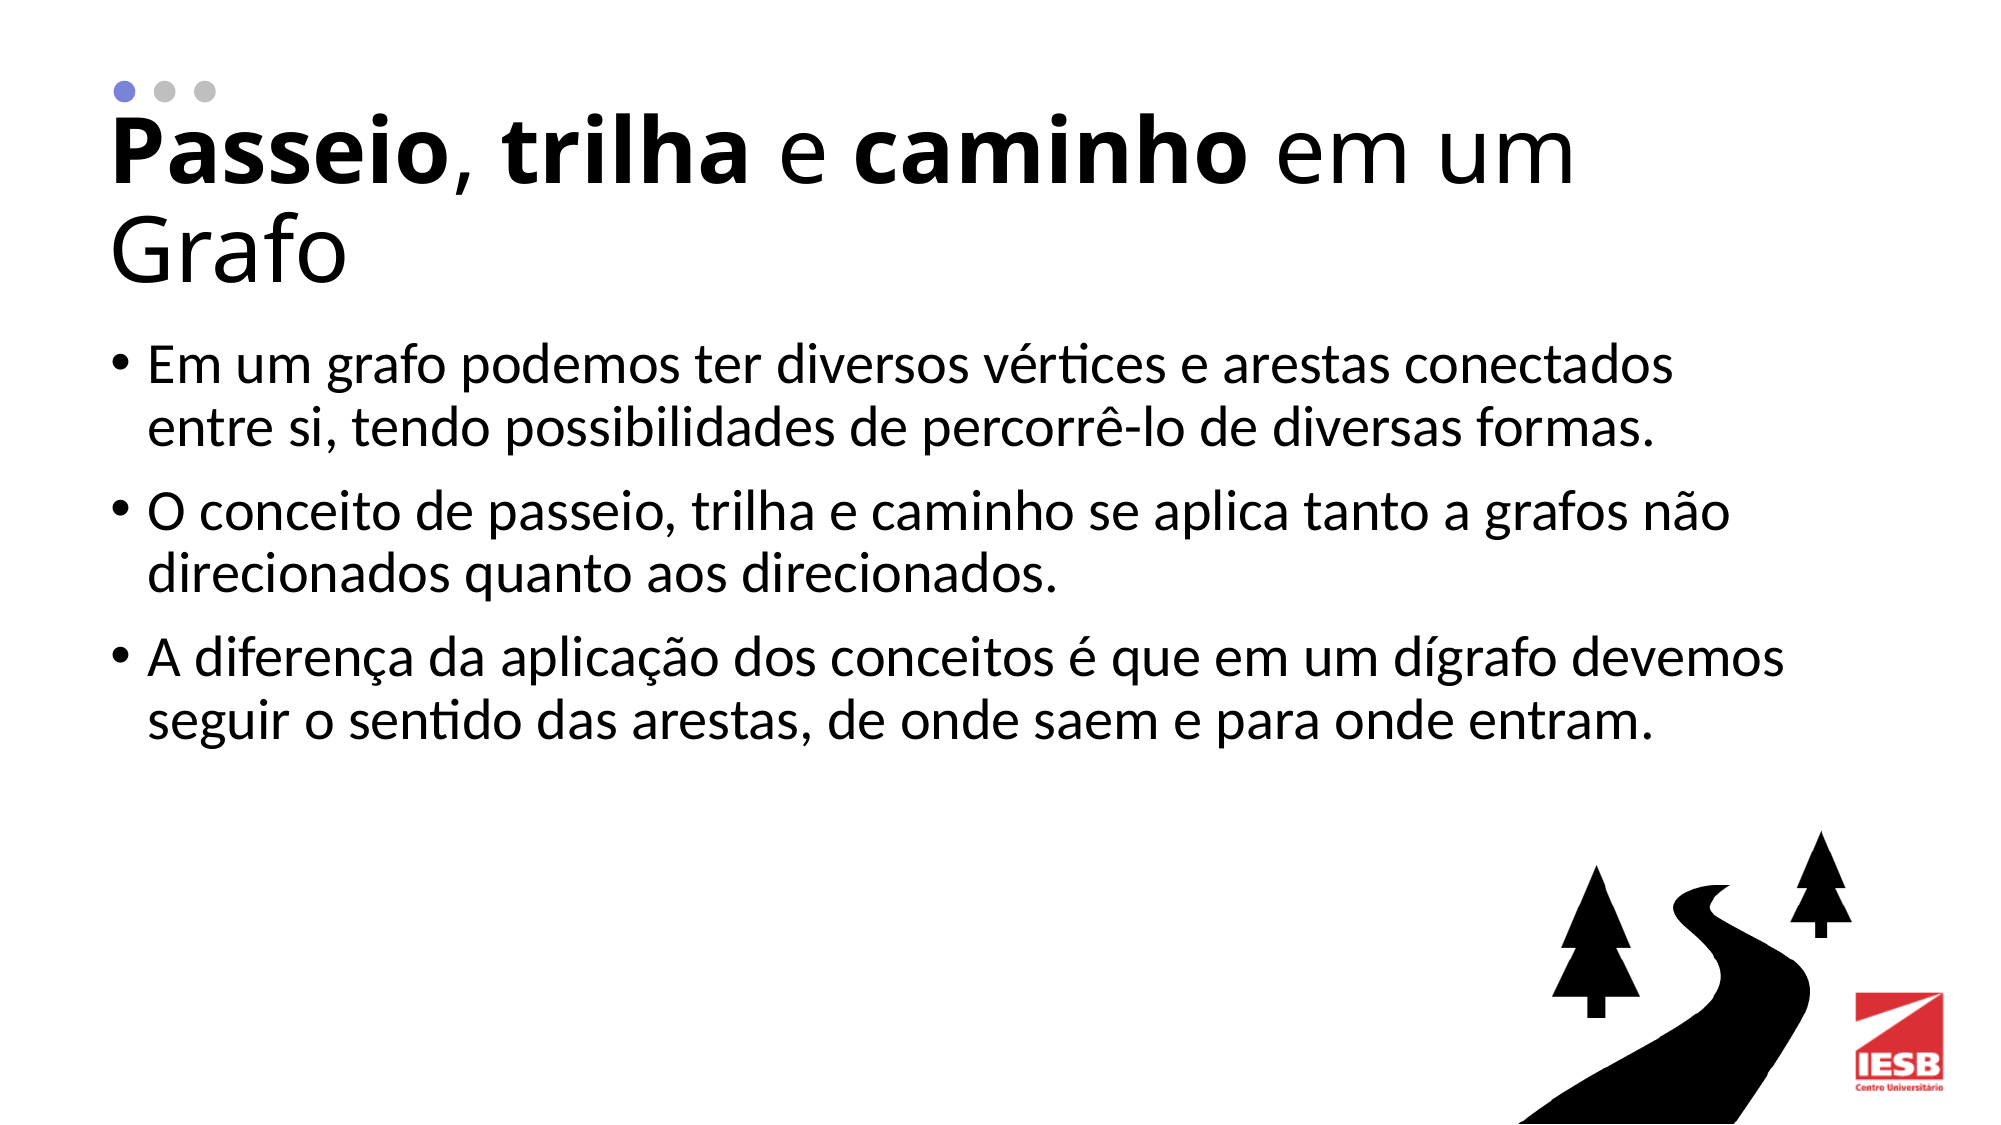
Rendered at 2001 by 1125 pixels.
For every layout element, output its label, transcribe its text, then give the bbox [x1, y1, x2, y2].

list Em um grafo podemos ter diversos vértices e arestas conectados entre si, tendo possibilidades de percorrê-lo de diversas formas. O conceito de passeio, trilha e caminho se aplica tanto a grafos não direcionados quanto aos direcionados. A diferença da aplicação dos conceitos é que em um dígrafo devemos seguir o sentido das arestas, de onde saem e para onde entram. [95, 325, 1821, 1014]
picture [1498, 798, 1948, 1125]
title Passeio, trilha e caminho em um Grafo [94, 94, 1819, 312]
